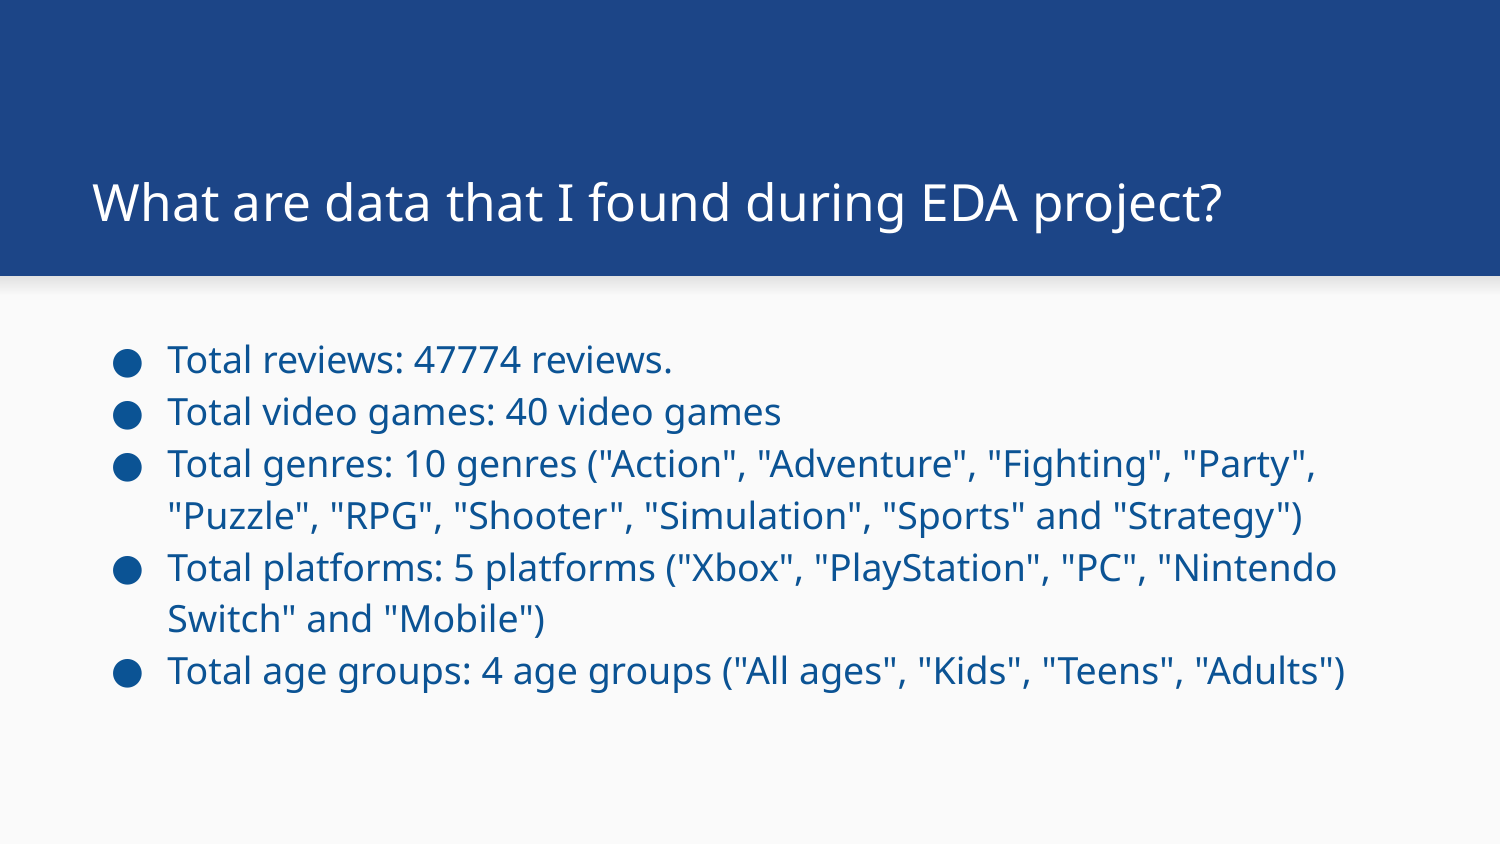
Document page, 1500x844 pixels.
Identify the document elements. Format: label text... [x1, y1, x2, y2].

title What are data that I found during EDA project? [77, 121, 1427, 248]
list Total reviews: 47774 reviews. Total video games: 40 video games Total genres: 10 genres ("Action", "Adventure", "Fighting", "Party", "Puzzle", "RPG", "Shooter", "Simulation", "Sports" and "Strategy") Total platforms: 5 platforms ("Xbox", "PlayStation", "PC", "Nintendo Switch" and "Mobile") Total age groups: 4 age groups ("All ages", "Kids", "Teens", "Adults") [77, 314, 1427, 760]
